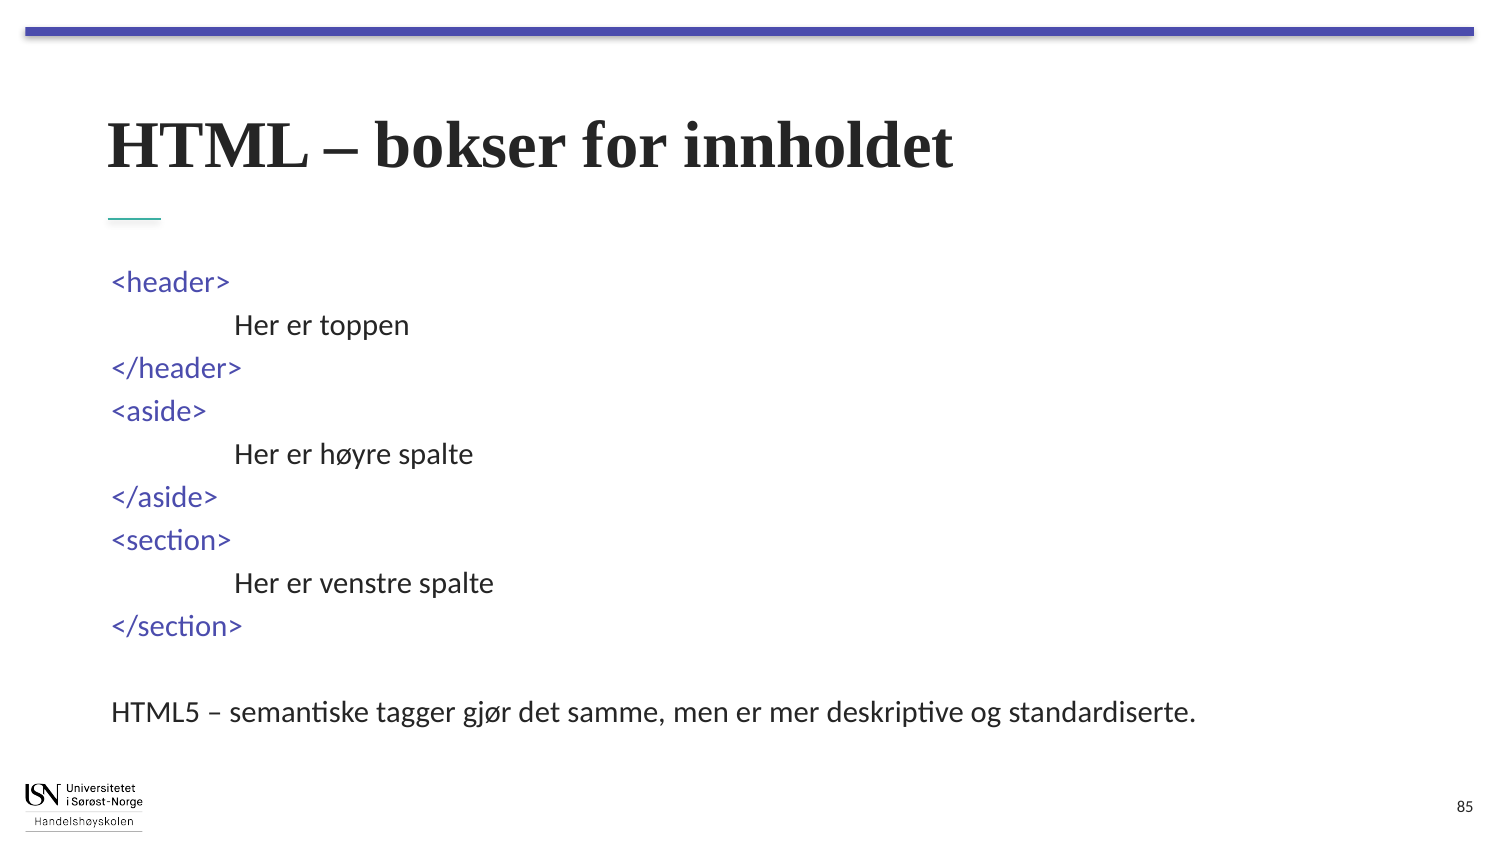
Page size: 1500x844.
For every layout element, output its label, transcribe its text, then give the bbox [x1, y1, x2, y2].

title HTML – bokser for innholdet [107, 70, 1414, 211]
picture [12, 770, 158, 844]
list <header> Her er toppen </header> <aside> Her er høyre spalte </aside> <section> Her er venstre spalte </section> HTML5 – semantiske tagger gjør det samme, men er mer deskriptive og standardiserte. [96, 261, 1414, 730]
slide_number 85 [1123, 793, 1474, 820]
